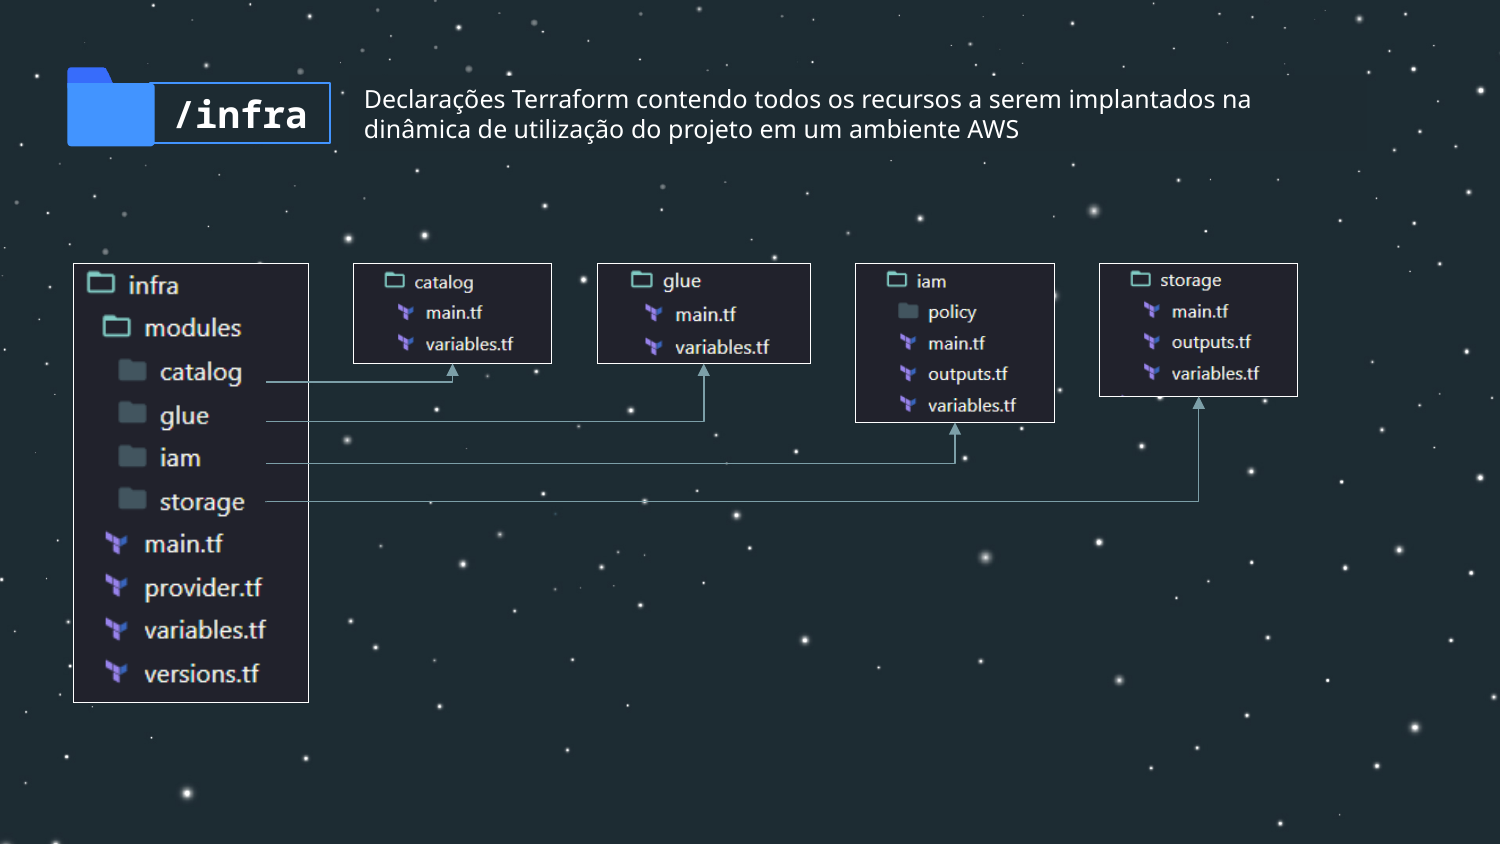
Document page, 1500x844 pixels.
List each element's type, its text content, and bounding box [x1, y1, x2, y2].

text_box Declarações Terraform contendo todos os recursos a serem implantados na dinâmica de utilização do projeto em um ambiente AWS [349, 75, 1367, 151]
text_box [265, 396, 1199, 502]
picture [0, 0, 1500, 844]
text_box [265, 363, 704, 395]
text_box /infra [162, 83, 330, 144]
